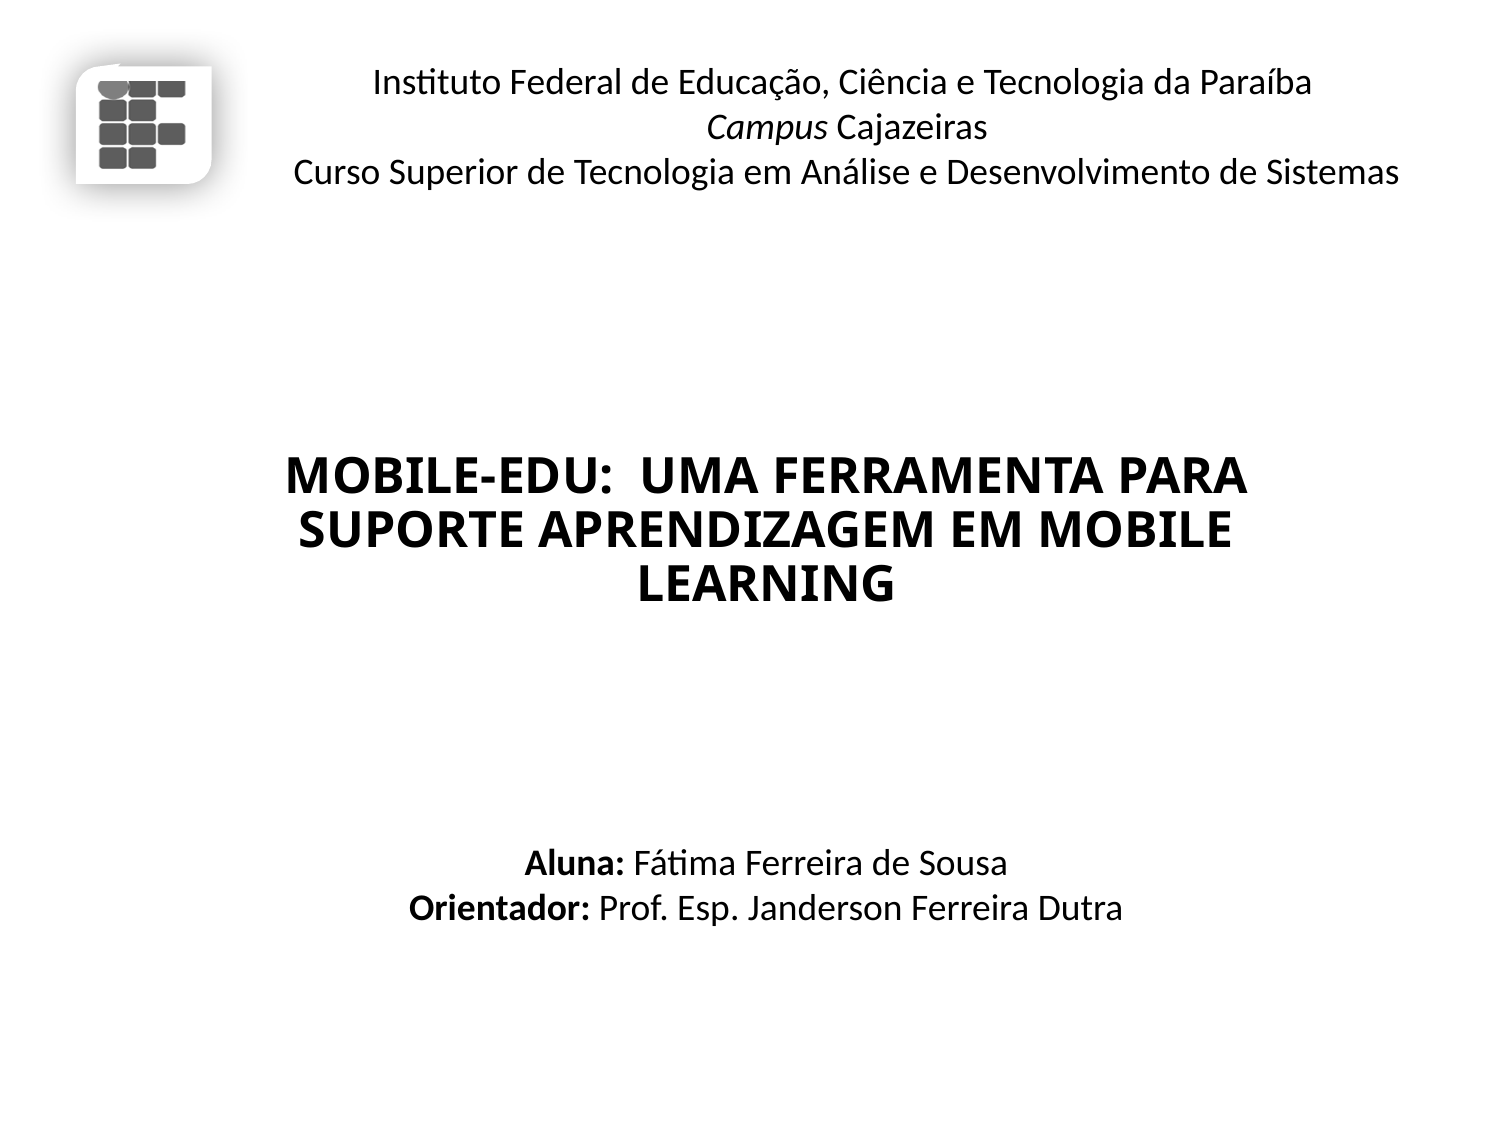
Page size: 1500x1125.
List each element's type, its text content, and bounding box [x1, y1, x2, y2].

picture [83, 73, 205, 177]
title MOBILE-EDU: UMA FERRAMENTA PARA SUPORTE APRENDIZAGEM EM MOBILE LEARNING [204, 411, 1330, 620]
text_box Instituto Federal de Educação, Ciência e Tecnologia da Paraíba Campus Cajazeiras Curso Superior de Tecnologia em Análise e Desenvolvimento de Sistemas [262, 49, 1433, 245]
text_box Aluna: Fátima Ferreira de Sousa Orientador: Prof. Esp. Janderson Ferreira Dutra [307, 830, 1227, 935]
